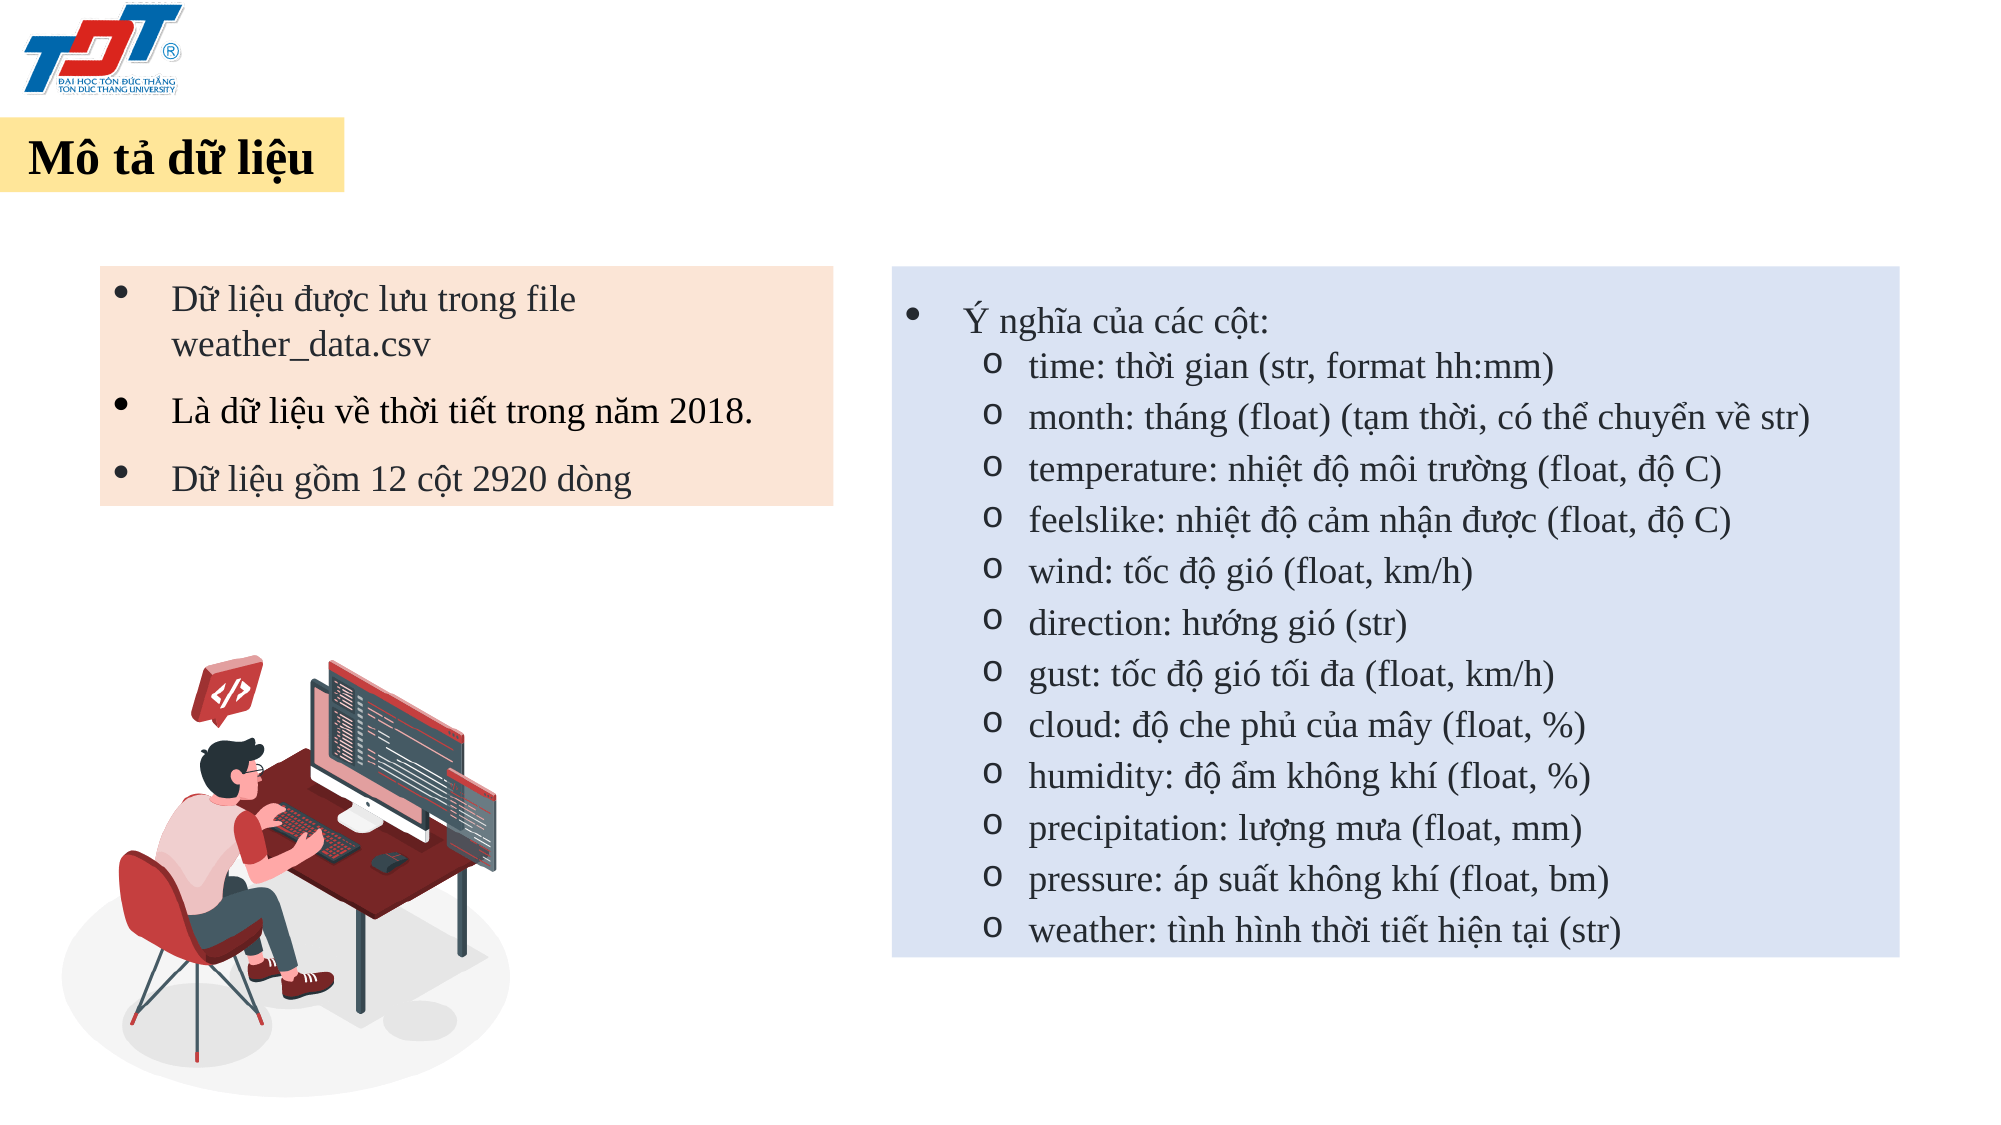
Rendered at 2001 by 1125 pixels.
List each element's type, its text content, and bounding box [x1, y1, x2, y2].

text_box Mô tả dữ liệu [0, 117, 345, 193]
text_box Dữ liệu được lưu trong file weather_data.csv Là dữ liệu về thời tiết trong năm 2018. Dữ liệu gồm 12 cột 2920 dòng [100, 266, 834, 506]
text_box Ý nghĩa của các cột: time: thời gian (str, format hh:mm) month: tháng (float) (tạm thời, có thể chuyển về str) temperature: nhiệt độ môi trường (float, độ C) feelslike: nhiệt độ cảm nhận được (float, độ C) wind: tốc độ gió (float, km/h) direction: hướng gió (str) gust: tốc độ gió tối đa (float, km/h) cloud: độ che phủ của mây (float, %) humidity: độ ẩm không khí (float, %) precipitation: lượng mưa (float, mm) pressure: áp suất không khí (float, bm) weather: tình hình thời tiết hiện tại (str) [891, 266, 1900, 958]
picture [0, 0, 201, 104]
picture [36, 624, 535, 1110]
